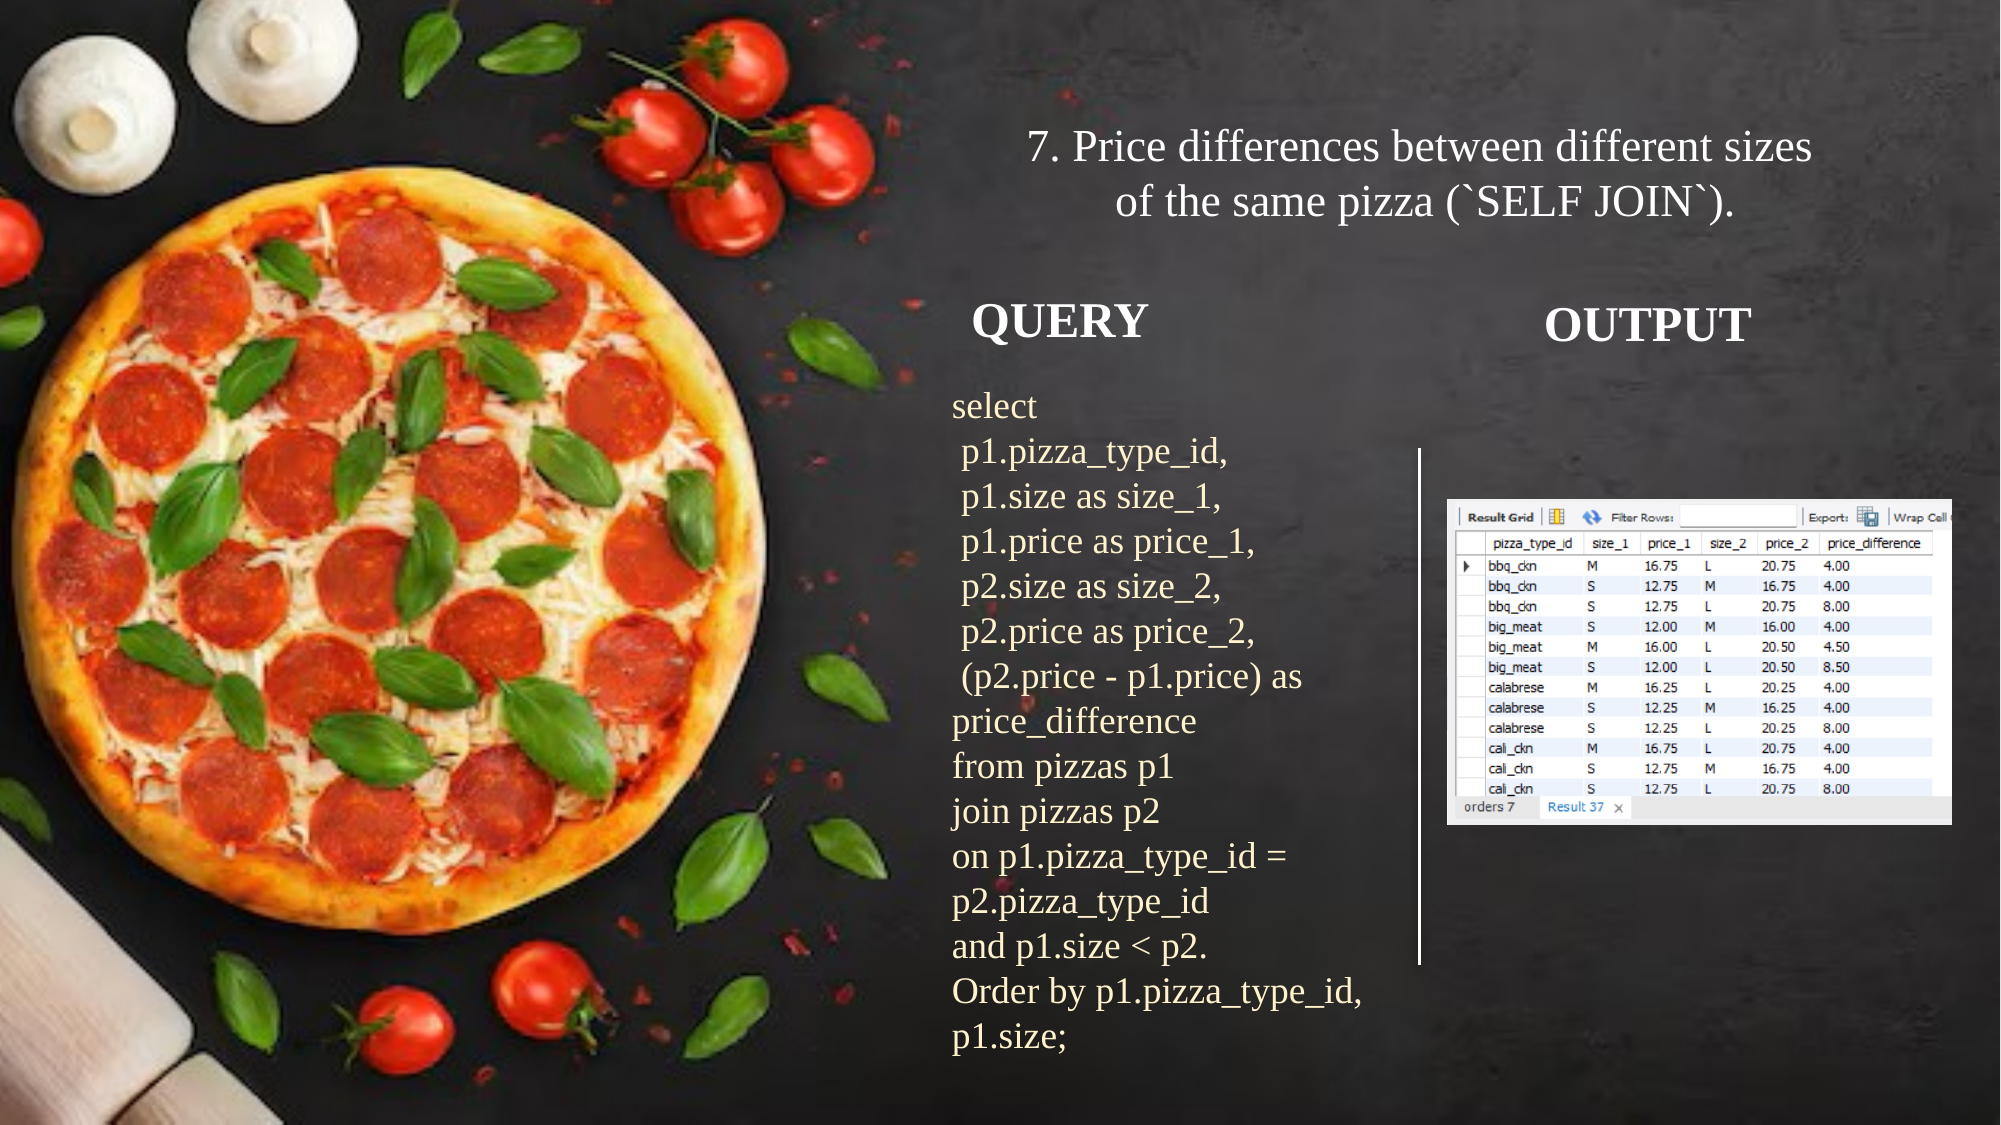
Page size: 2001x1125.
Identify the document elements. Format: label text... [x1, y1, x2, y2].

text_box OUTPUT [1528, 283, 1810, 359]
text_box QUERY [956, 280, 1237, 356]
text_box select p1.pizza_type_id, p1.size as size_1, p1.price as price_1, p2.size as size_2, p2.price as price_2, (p2.price - p1.price) as price_difference from pizzas p1 join pizzas p2 on p1.pizza_type_id = p2.pizza_type_id and p1.size < p2. Order by p1.pizza_type_id, p1.size; [937, 373, 1393, 1064]
text_box 7. Price differences between different sizes of the same pizza (`SELF JOIN`). [850, 108, 1990, 233]
picture [0, 0, 2001, 1125]
